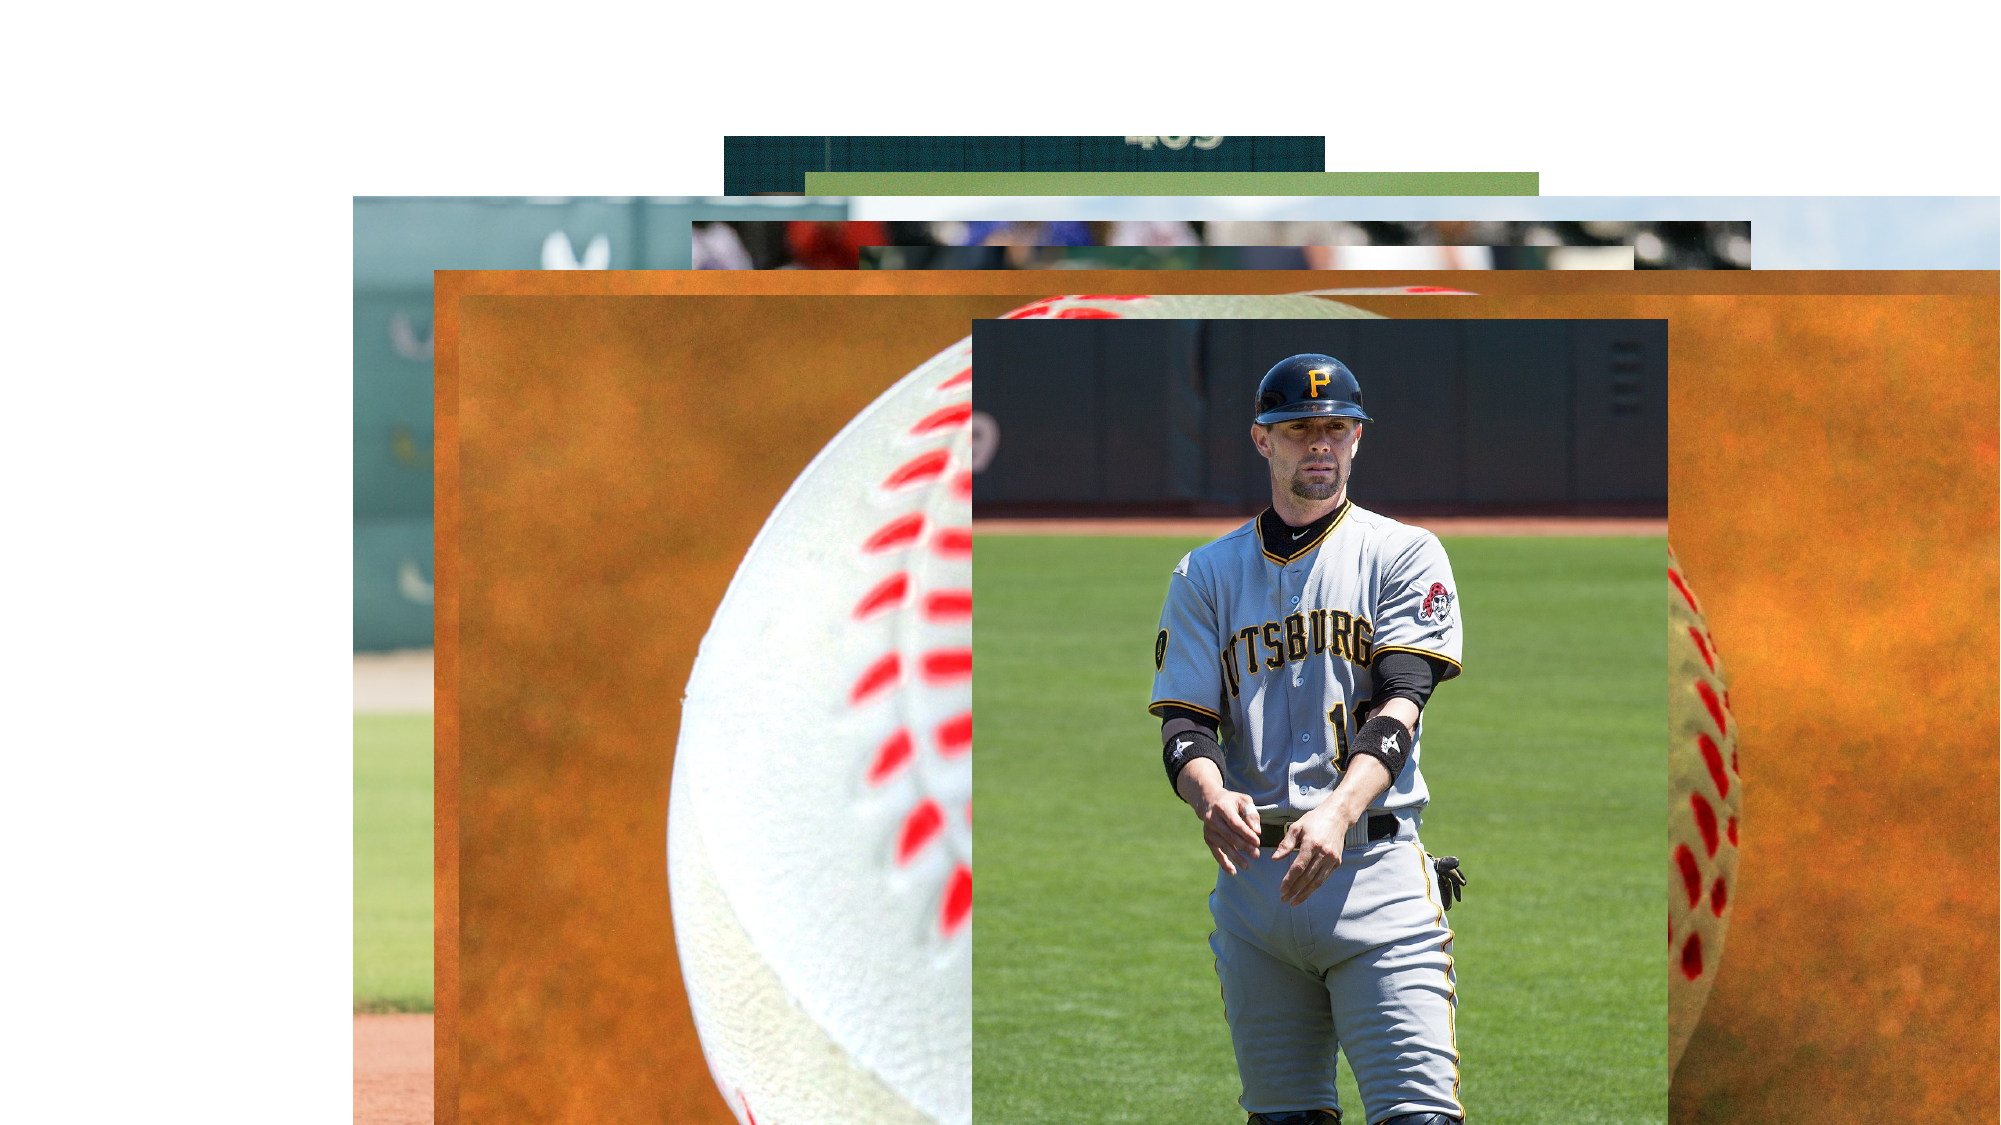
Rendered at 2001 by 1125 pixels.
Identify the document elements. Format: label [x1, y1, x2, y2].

picture [353, 136, 2000, 1125]
